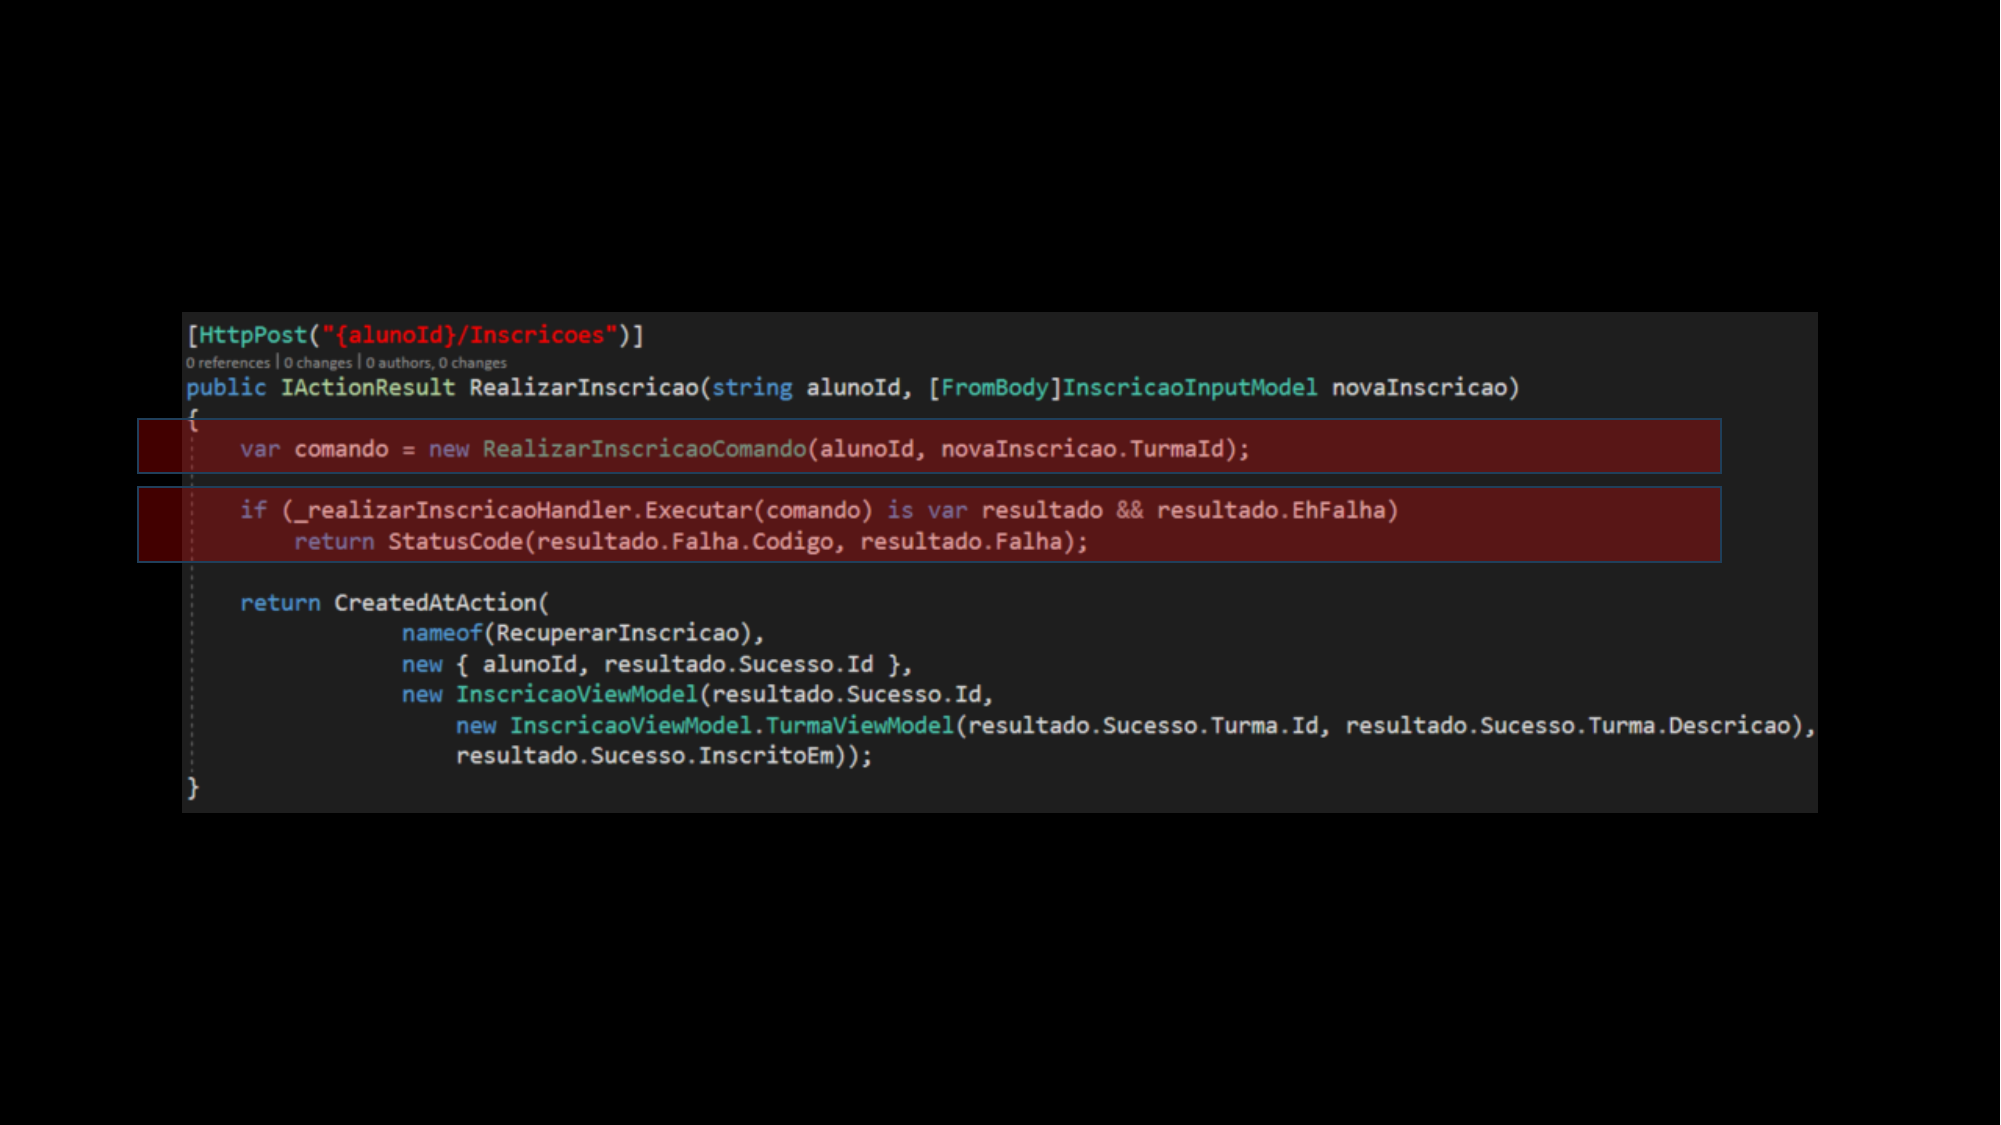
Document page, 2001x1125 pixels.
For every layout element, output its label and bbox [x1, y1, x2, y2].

picture [182, 312, 1818, 813]
text_box [137, 486, 182, 563]
text_box [137, 418, 182, 474]
